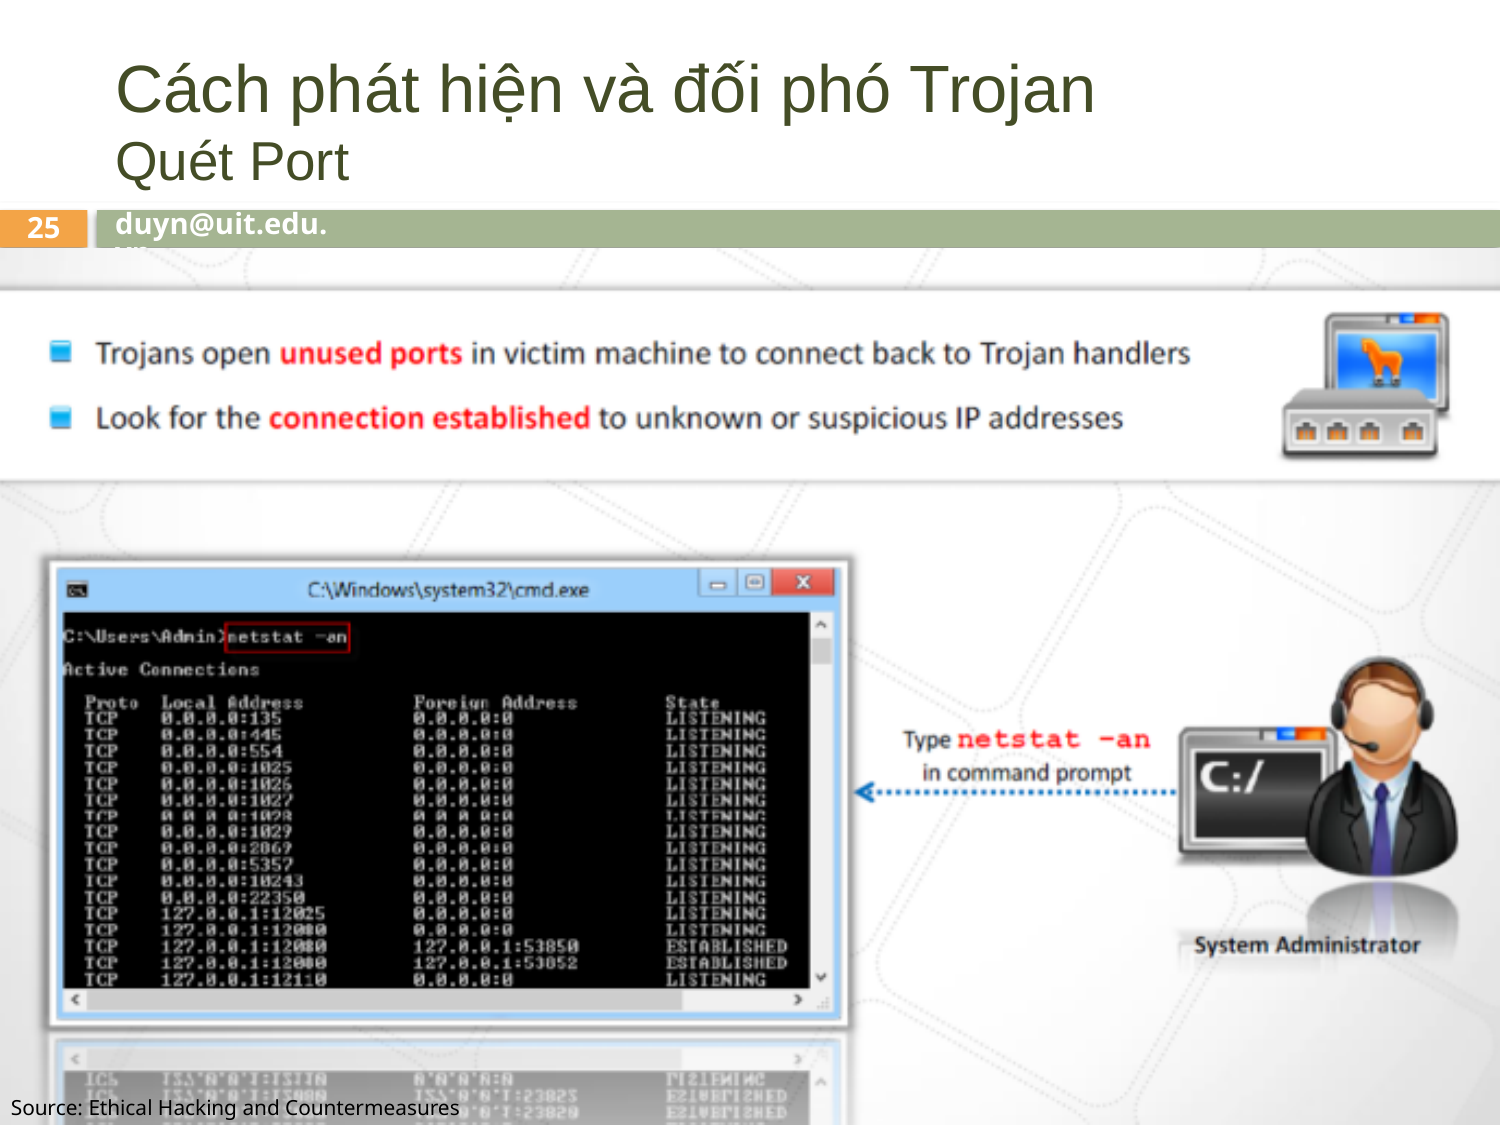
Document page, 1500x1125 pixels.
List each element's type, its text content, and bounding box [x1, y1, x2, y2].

slide_number 25 [0, 208, 88, 248]
picture [0, 248, 1500, 1125]
footer duyn@uit.edu.vn [100, 208, 351, 243]
title Cách phát hiện và đối phó Trojan Quét Port [100, 37, 1500, 200]
